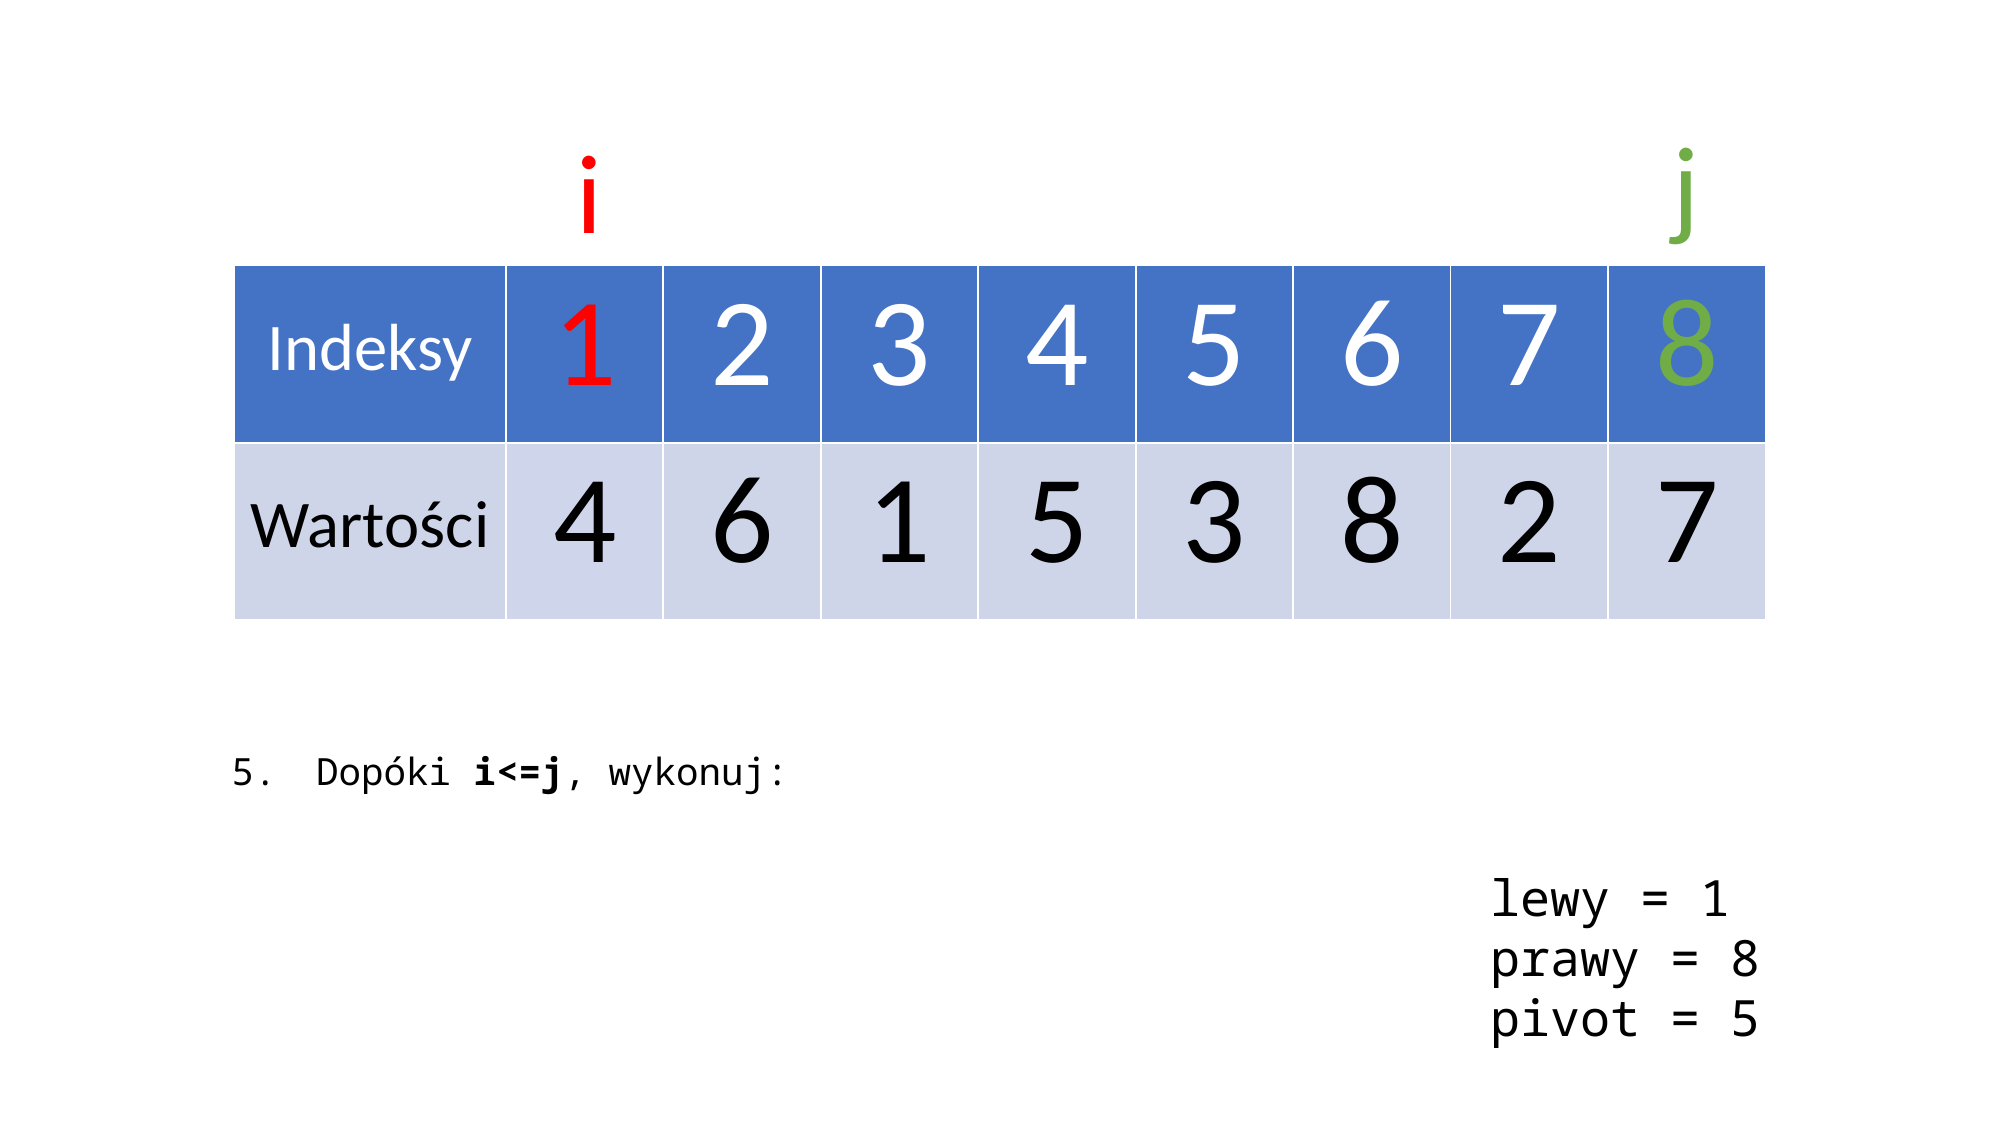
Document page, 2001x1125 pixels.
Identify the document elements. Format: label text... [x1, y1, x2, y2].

text_box j [1657, 105, 1715, 256]
text_box Dopóki i<=j, wykonuj: [216, 740, 804, 801]
table_header 2 [664, 266, 820, 442]
table_cell 2 [1451, 444, 1607, 619]
table_header 7 [1451, 266, 1607, 442]
table_header Indeksy [235, 266, 505, 442]
table_cell 5 [979, 444, 1135, 619]
table_cell 4 [507, 444, 662, 619]
table_header 6 [1294, 266, 1450, 442]
text_box lewy = 1 prawy = 8 pivot = 5 [1475, 859, 1775, 1055]
table_cell 3 [1137, 444, 1292, 619]
table_header 1 [507, 266, 662, 442]
table_header 3 [822, 266, 977, 442]
table_cell 1 [822, 444, 977, 619]
table_cell 8 [1294, 444, 1450, 619]
table_header 5 [1137, 266, 1292, 442]
text_box i [561, 113, 618, 264]
table_cell 6 [664, 444, 820, 619]
table_cell 7 [1609, 444, 1765, 619]
table_header 4 [979, 266, 1135, 442]
table_header 8 [1609, 266, 1765, 442]
table_cell Wartości [235, 444, 505, 619]
